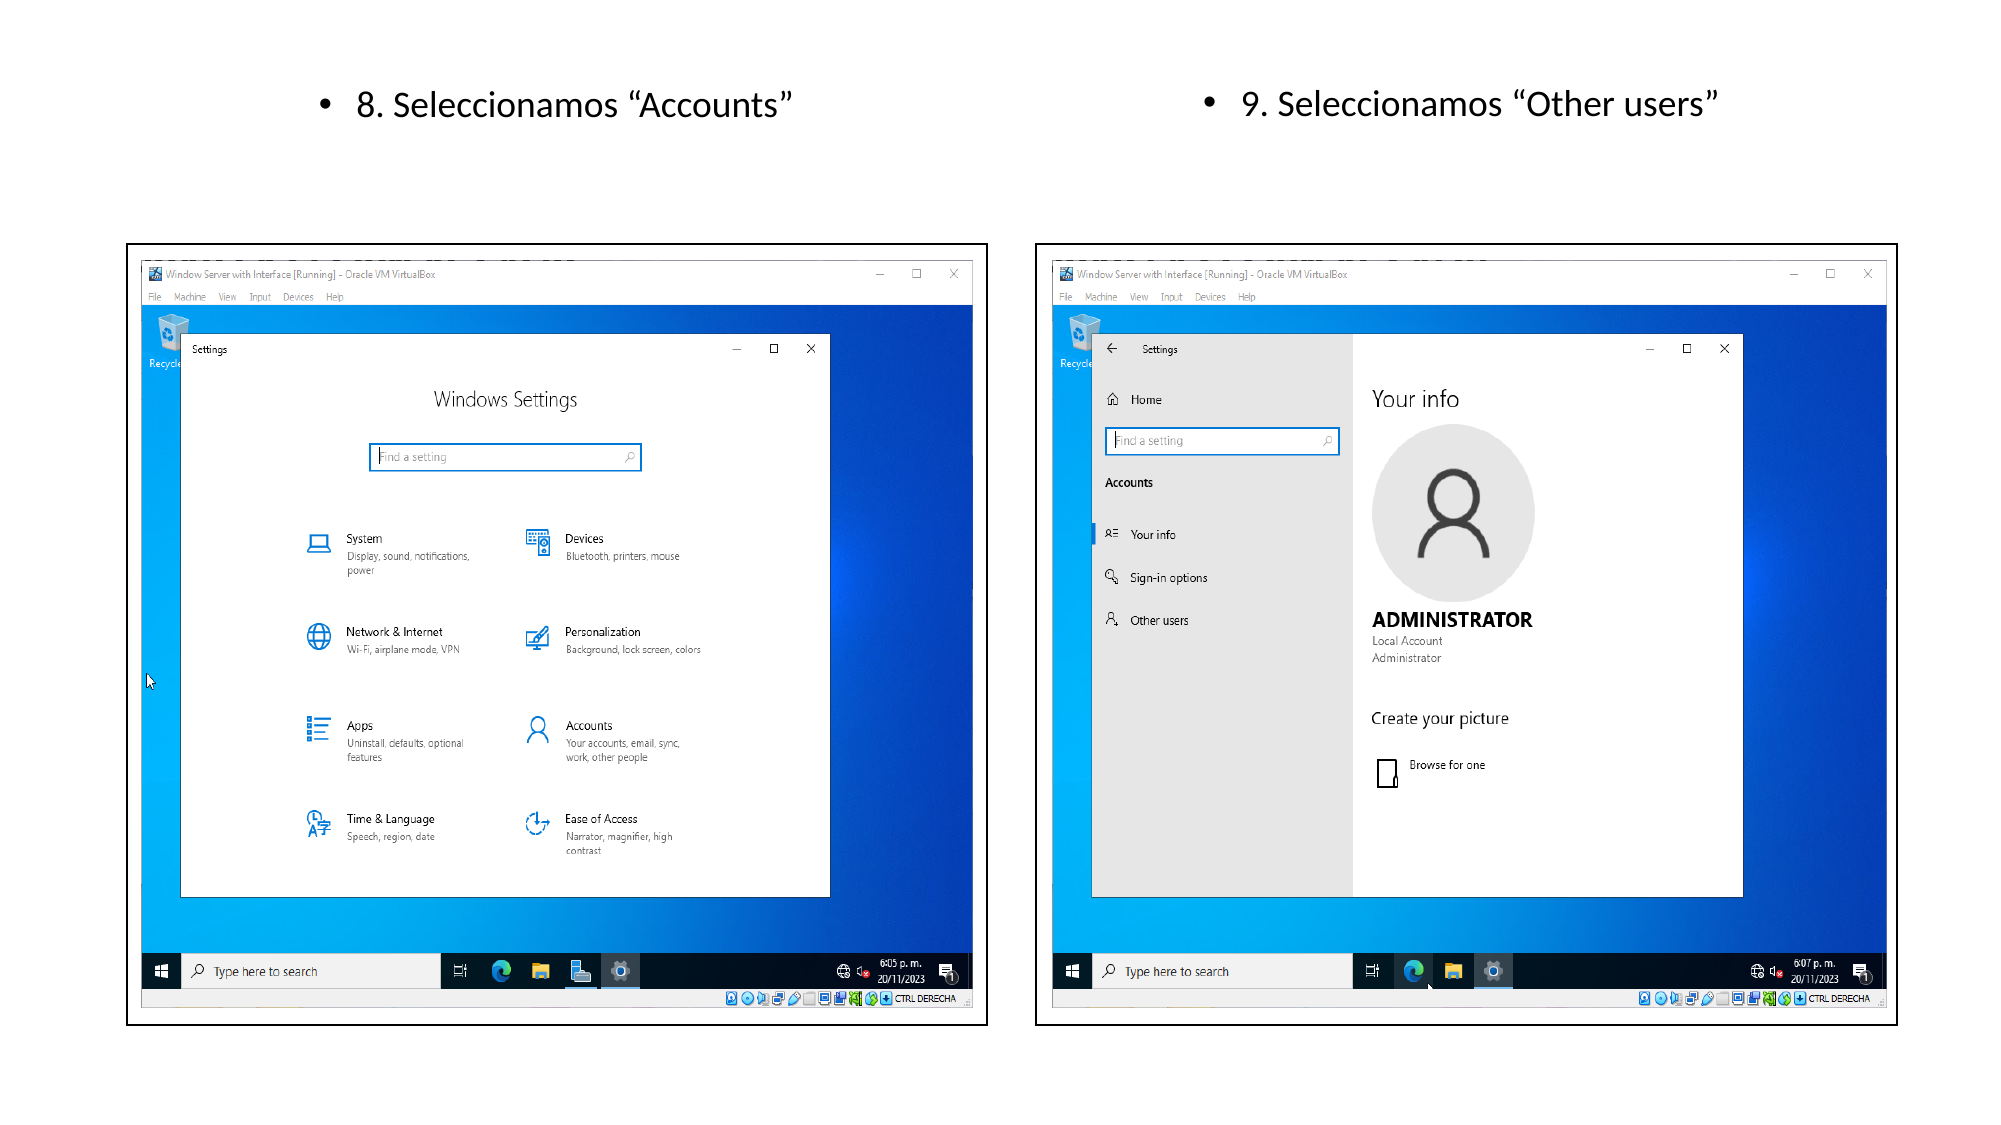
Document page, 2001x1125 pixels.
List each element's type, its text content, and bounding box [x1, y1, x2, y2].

text_box [126, 243, 988, 1026]
picture [141, 358, 154, 363]
picture [1052, 358, 1065, 363]
text_box [1035, 243, 1898, 1026]
text_box 9. Seleccionamos “Other users” [1036, 76, 1887, 212]
picture [1052, 260, 1887, 1008]
picture [147, 676, 153, 686]
picture [141, 260, 973, 1008]
text_box 8. Seleccionamos “Accounts” [137, 77, 984, 213]
